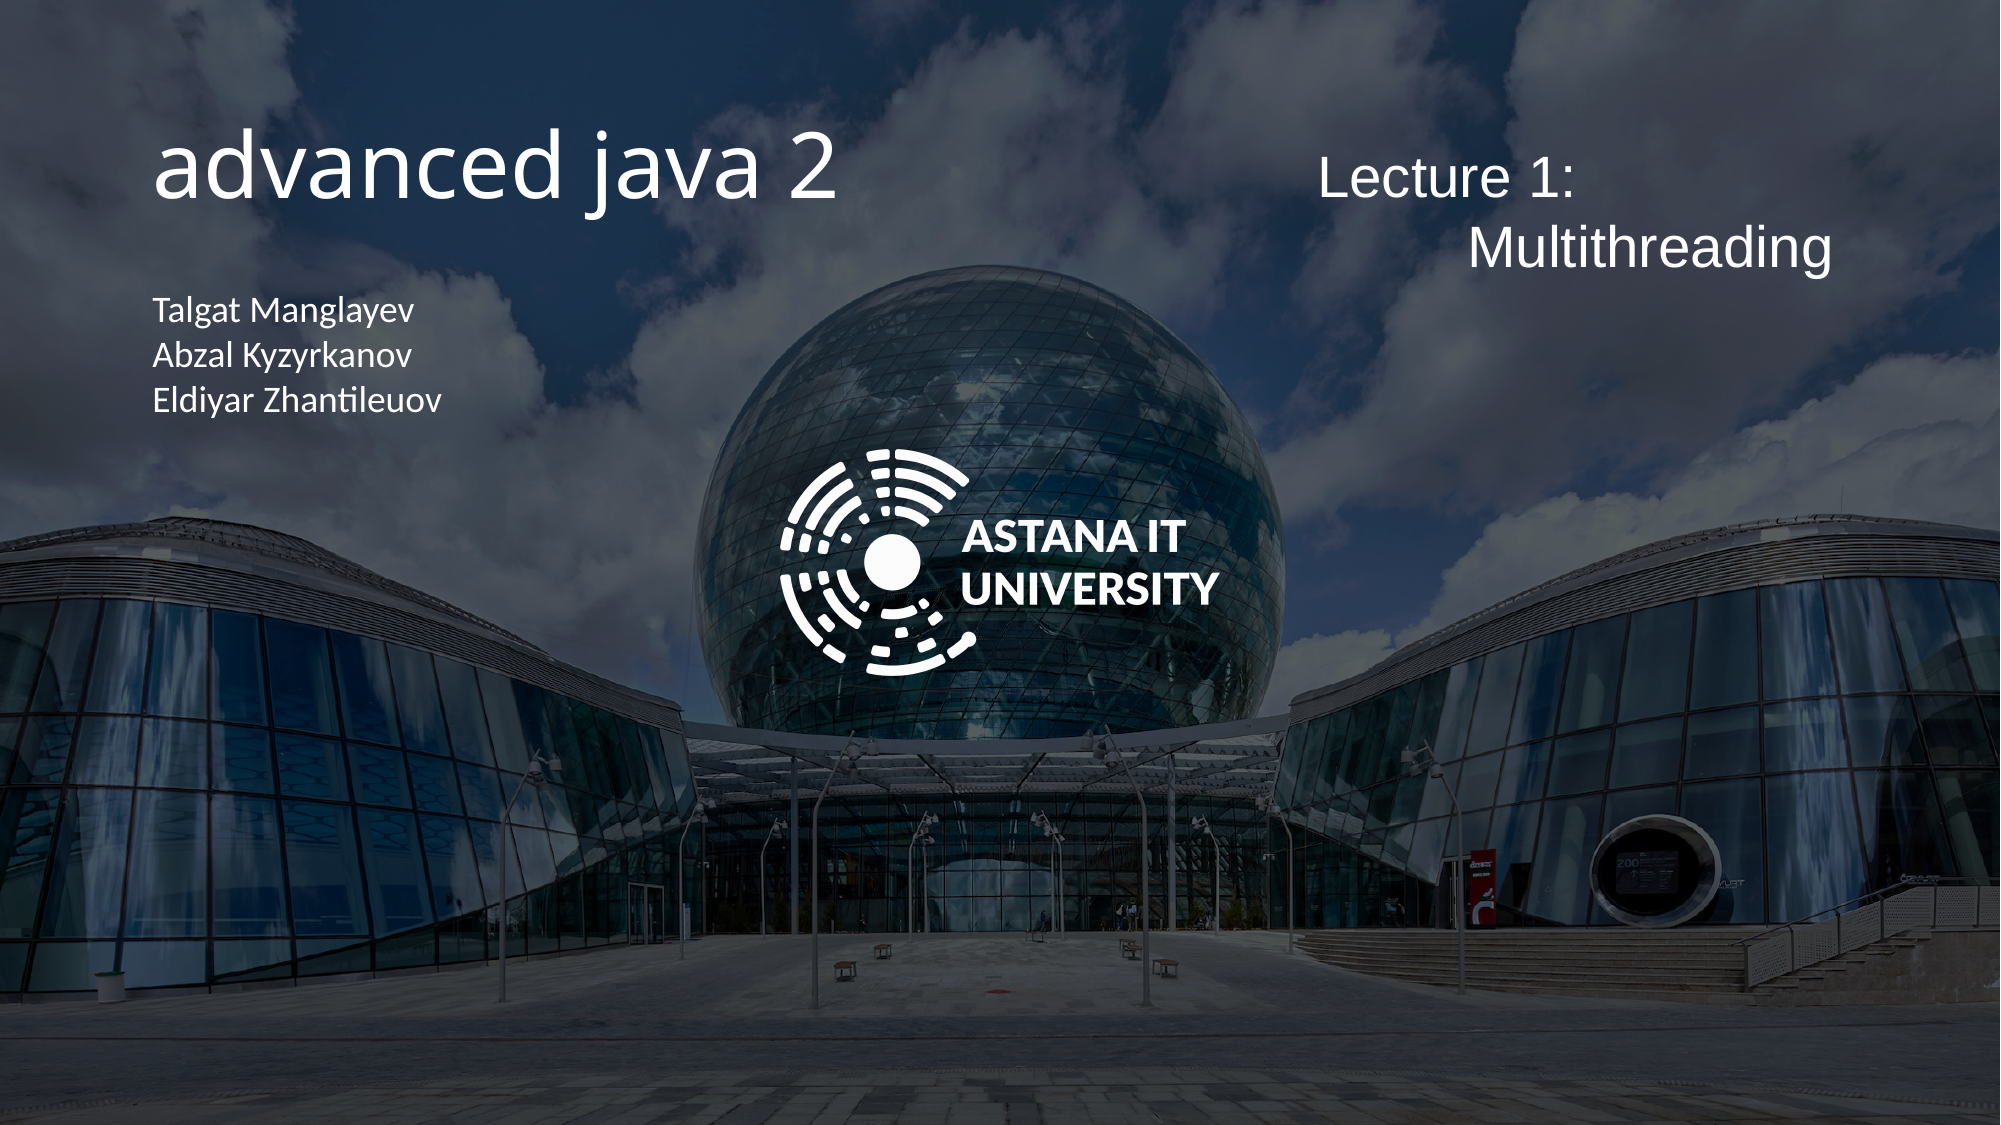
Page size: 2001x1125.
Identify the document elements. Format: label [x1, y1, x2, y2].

picture [780, 449, 1220, 676]
list [0, 0, 2000, 1125]
